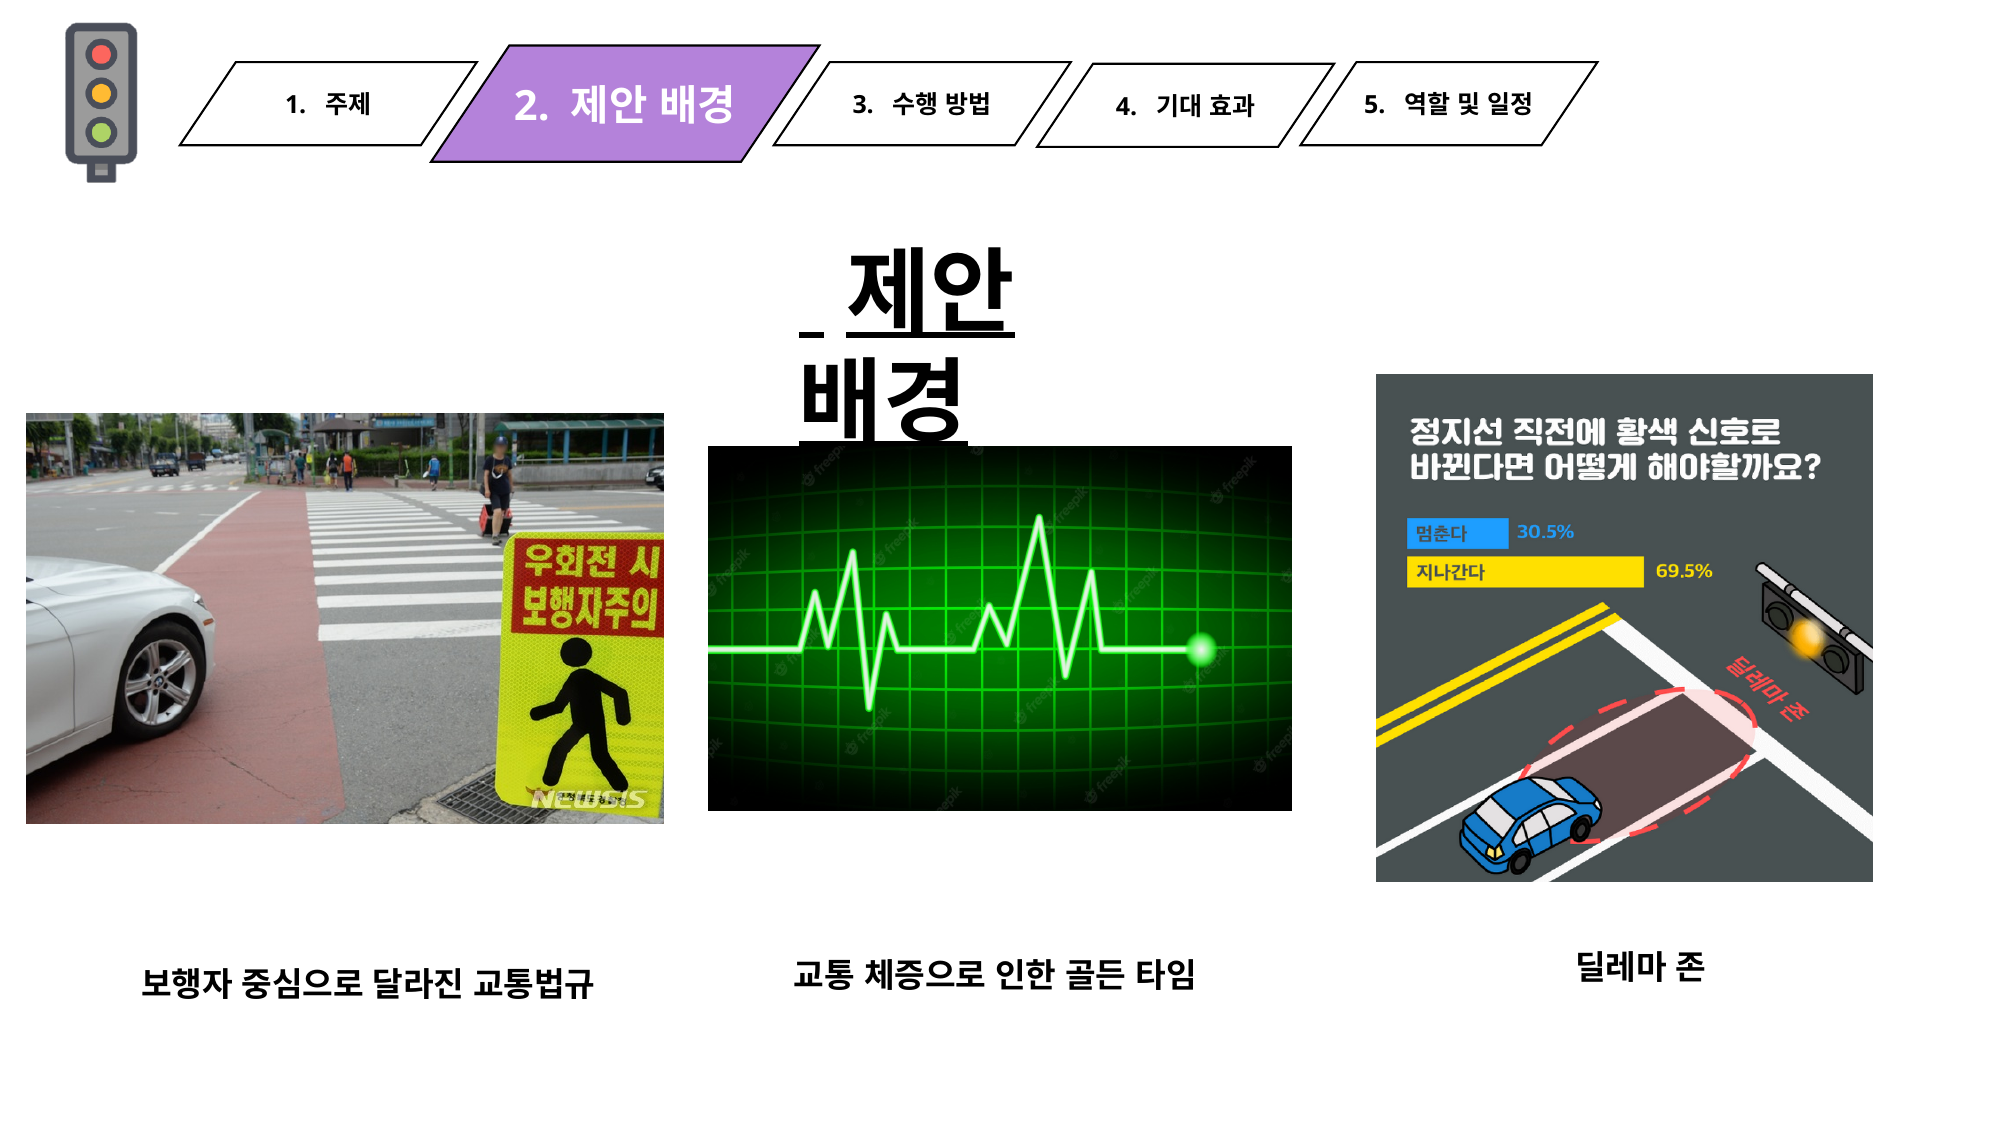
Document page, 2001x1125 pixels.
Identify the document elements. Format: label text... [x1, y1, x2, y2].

picture [1376, 374, 1873, 882]
text_box 2. 제안 배경 [429, 44, 822, 163]
text_box 딜레마 존 [1265, 939, 2000, 994]
text_box 제안 배경 [784, 225, 1216, 446]
picture [39, 18, 163, 191]
text_box 3. 수행 방법 [771, 61, 1073, 147]
text_box 4. 기대 효과 [1035, 62, 1337, 148]
text_box 보행자 중심으로 달라진 교통법규 [26, 931, 711, 1011]
text_box 1. 주제 [177, 61, 479, 147]
picture [708, 446, 1292, 811]
text_box 5. 역할 및 일정 [1298, 61, 1600, 147]
text_box 교통 체증으로 인한 골든 타임 [658, 946, 1342, 1002]
picture [26, 413, 664, 824]
